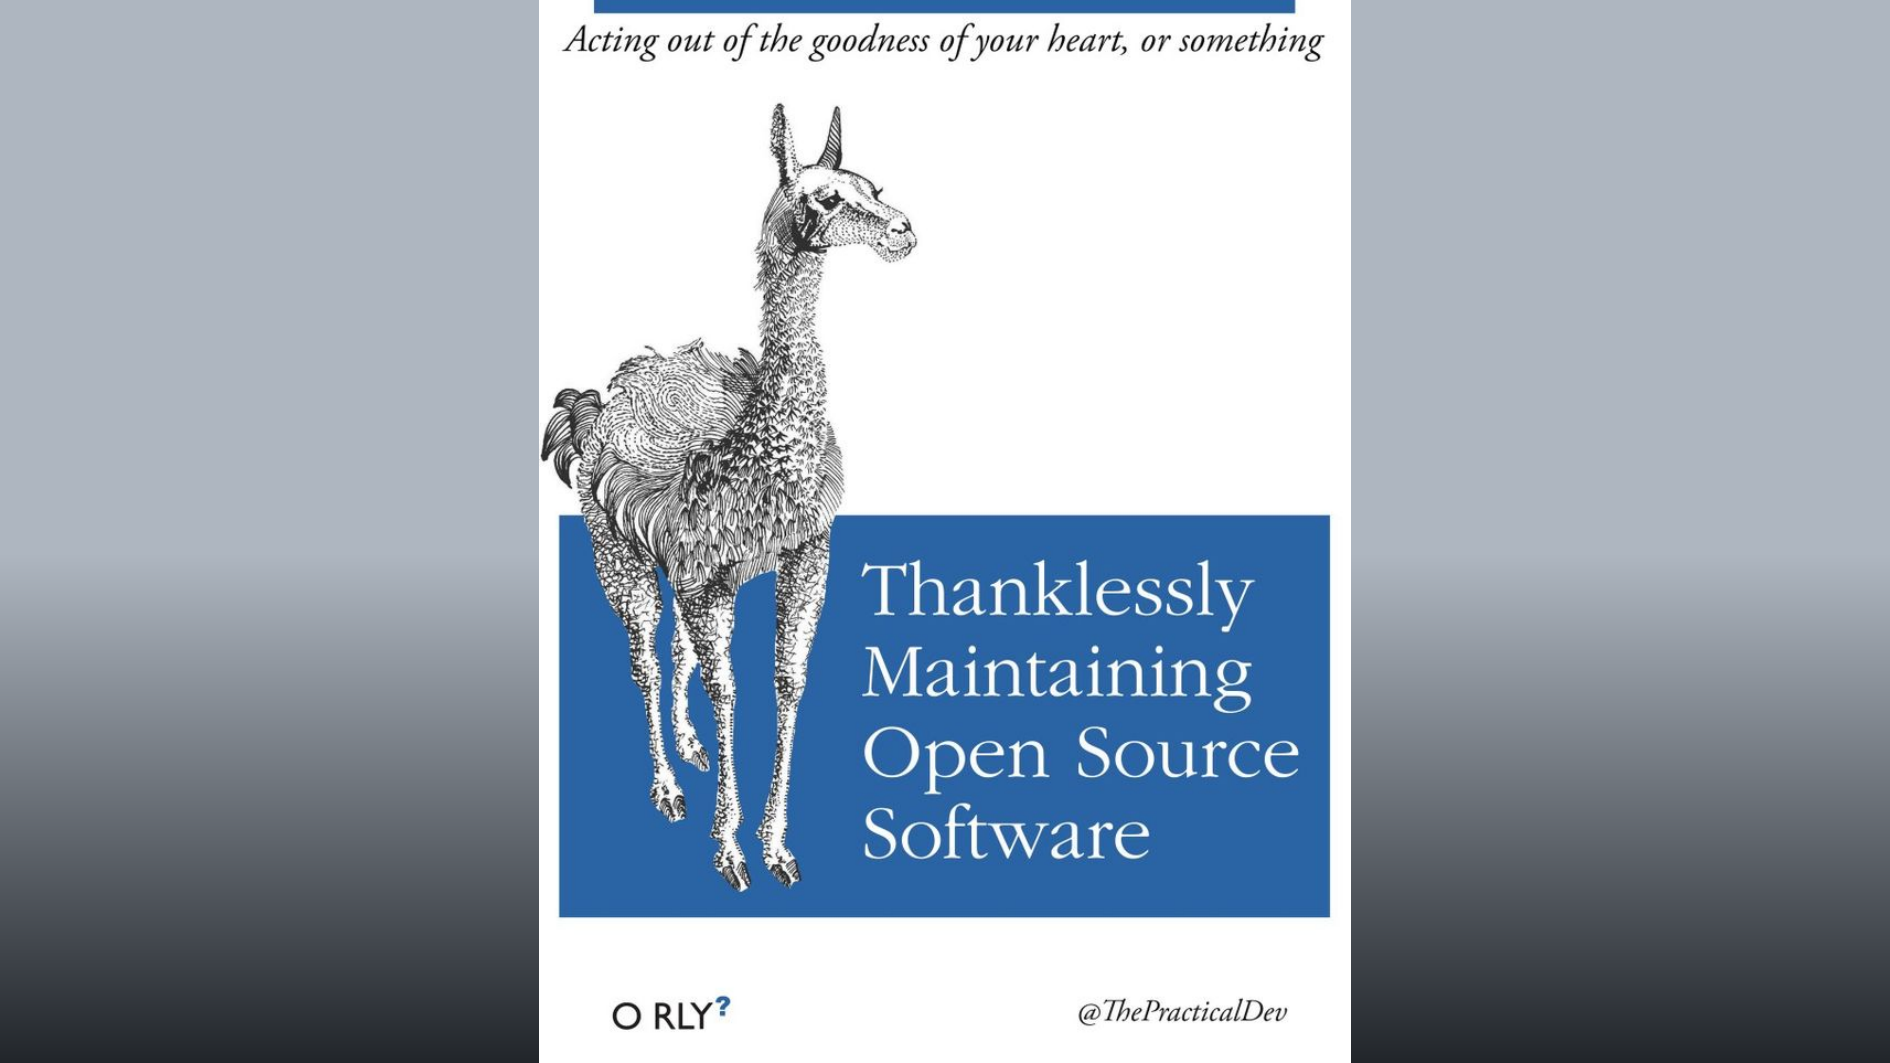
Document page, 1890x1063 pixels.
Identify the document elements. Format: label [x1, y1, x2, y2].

picture [538, 0, 1351, 1063]
